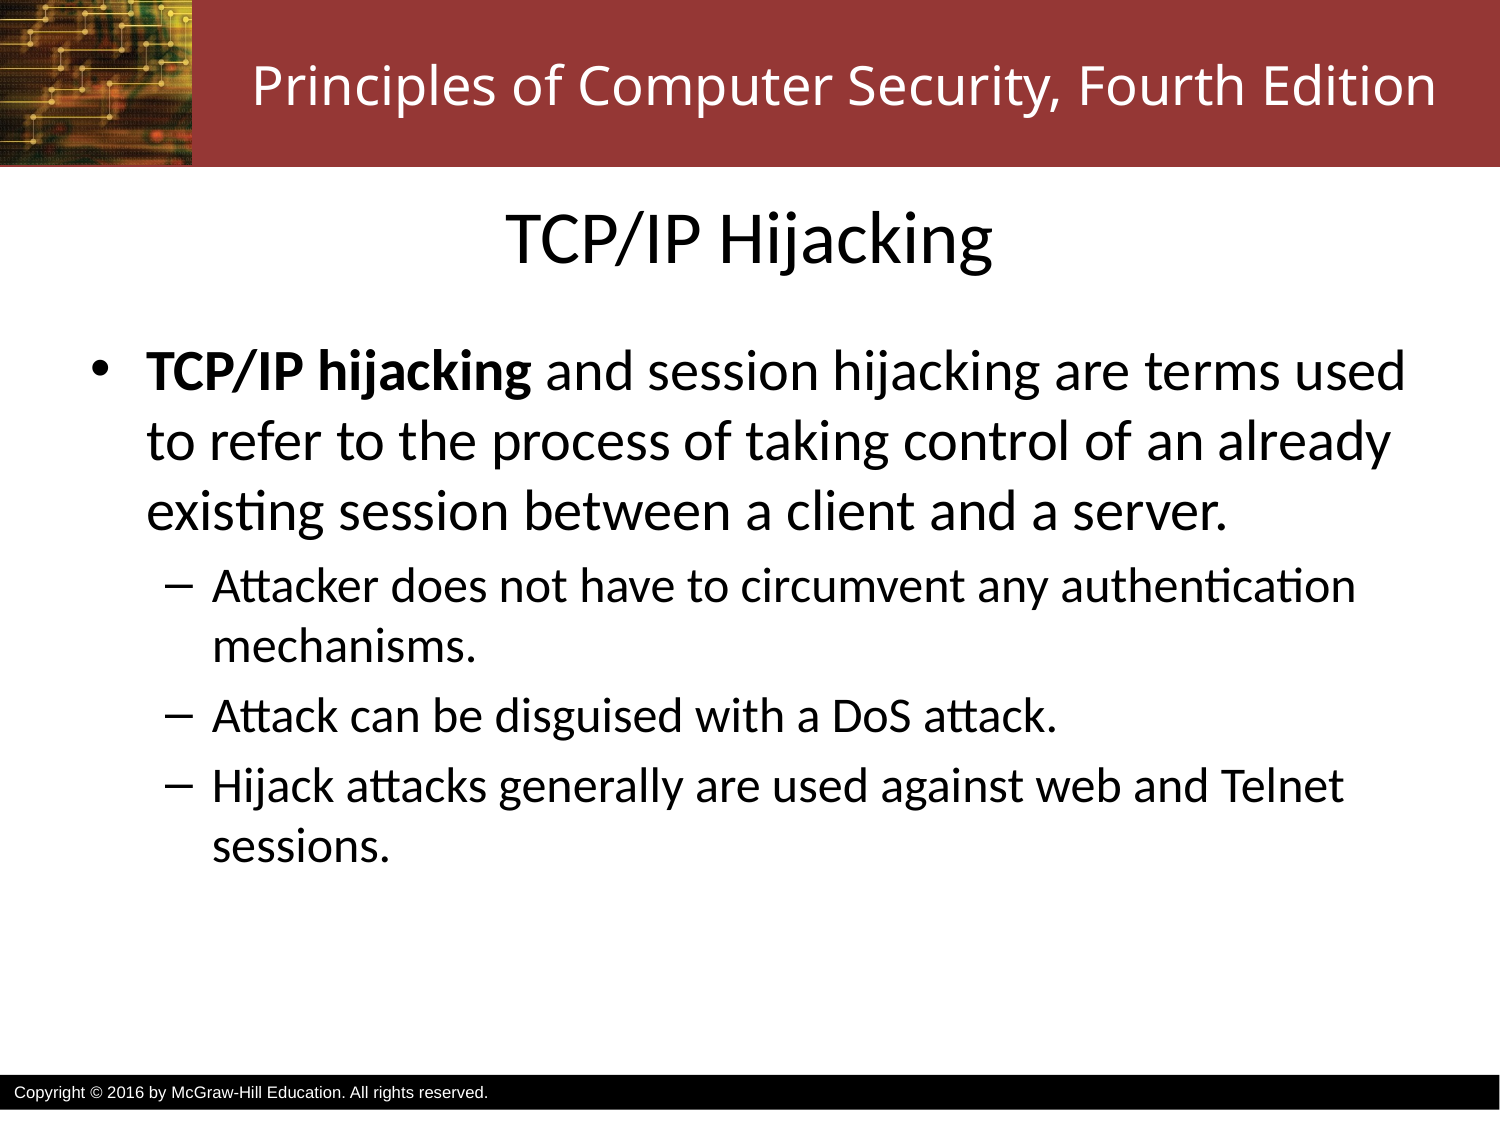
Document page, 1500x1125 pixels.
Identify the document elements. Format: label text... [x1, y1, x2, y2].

picture [0, 0, 192, 165]
title TCP/IP Hijacking [75, 181, 1425, 324]
list TCP/IP hijacking and session hijacking are terms used to refer to the process of taking control of an already existing session between a client and a server. Attacker does not have to circumvent any authentication mechanisms. Attack can be disguised with a DoS attack. Hijack attacks generally are used against web and Telnet sessions. [75, 324, 1425, 1005]
